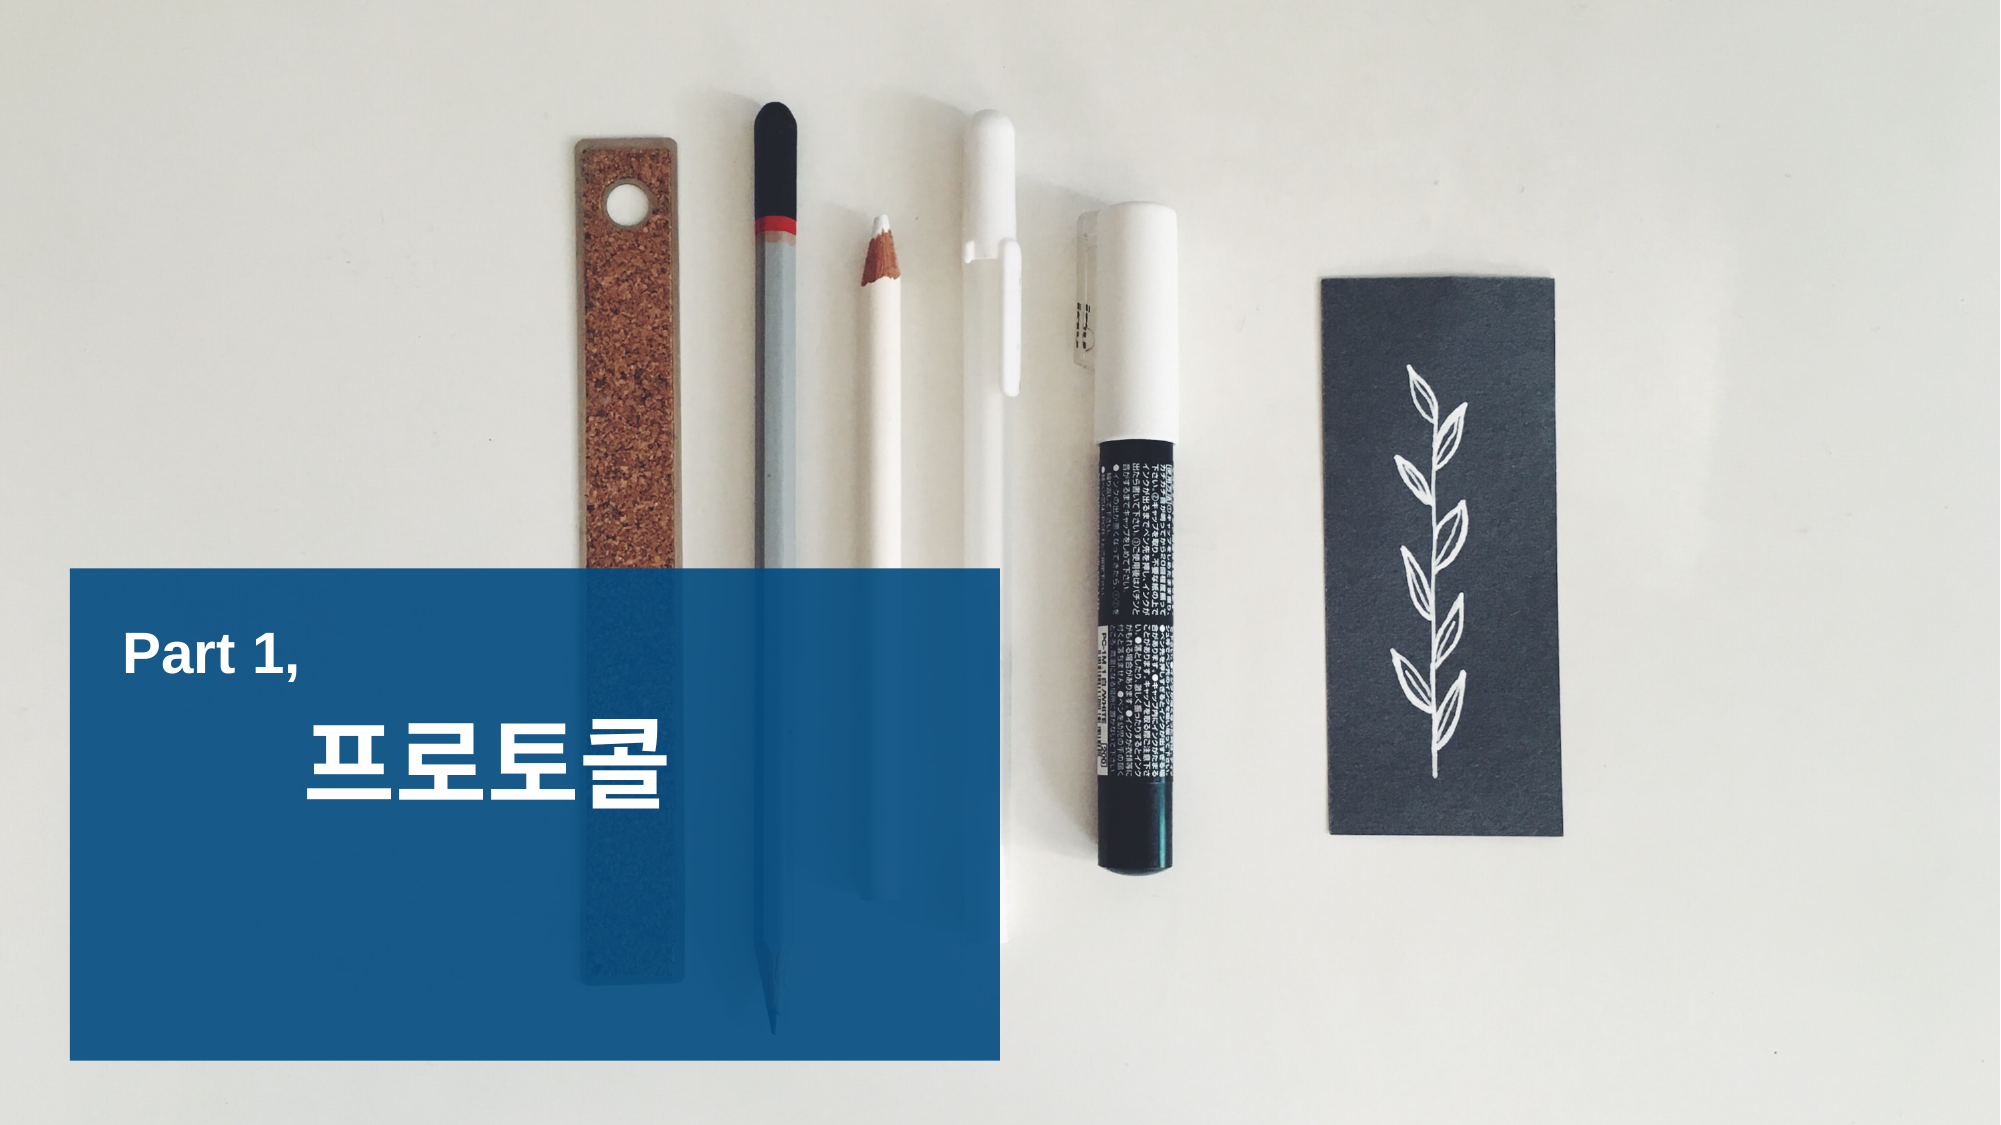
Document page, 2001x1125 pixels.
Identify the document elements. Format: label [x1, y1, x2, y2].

picture [0, 0, 2000, 1125]
text_box [69, 568, 1000, 1061]
